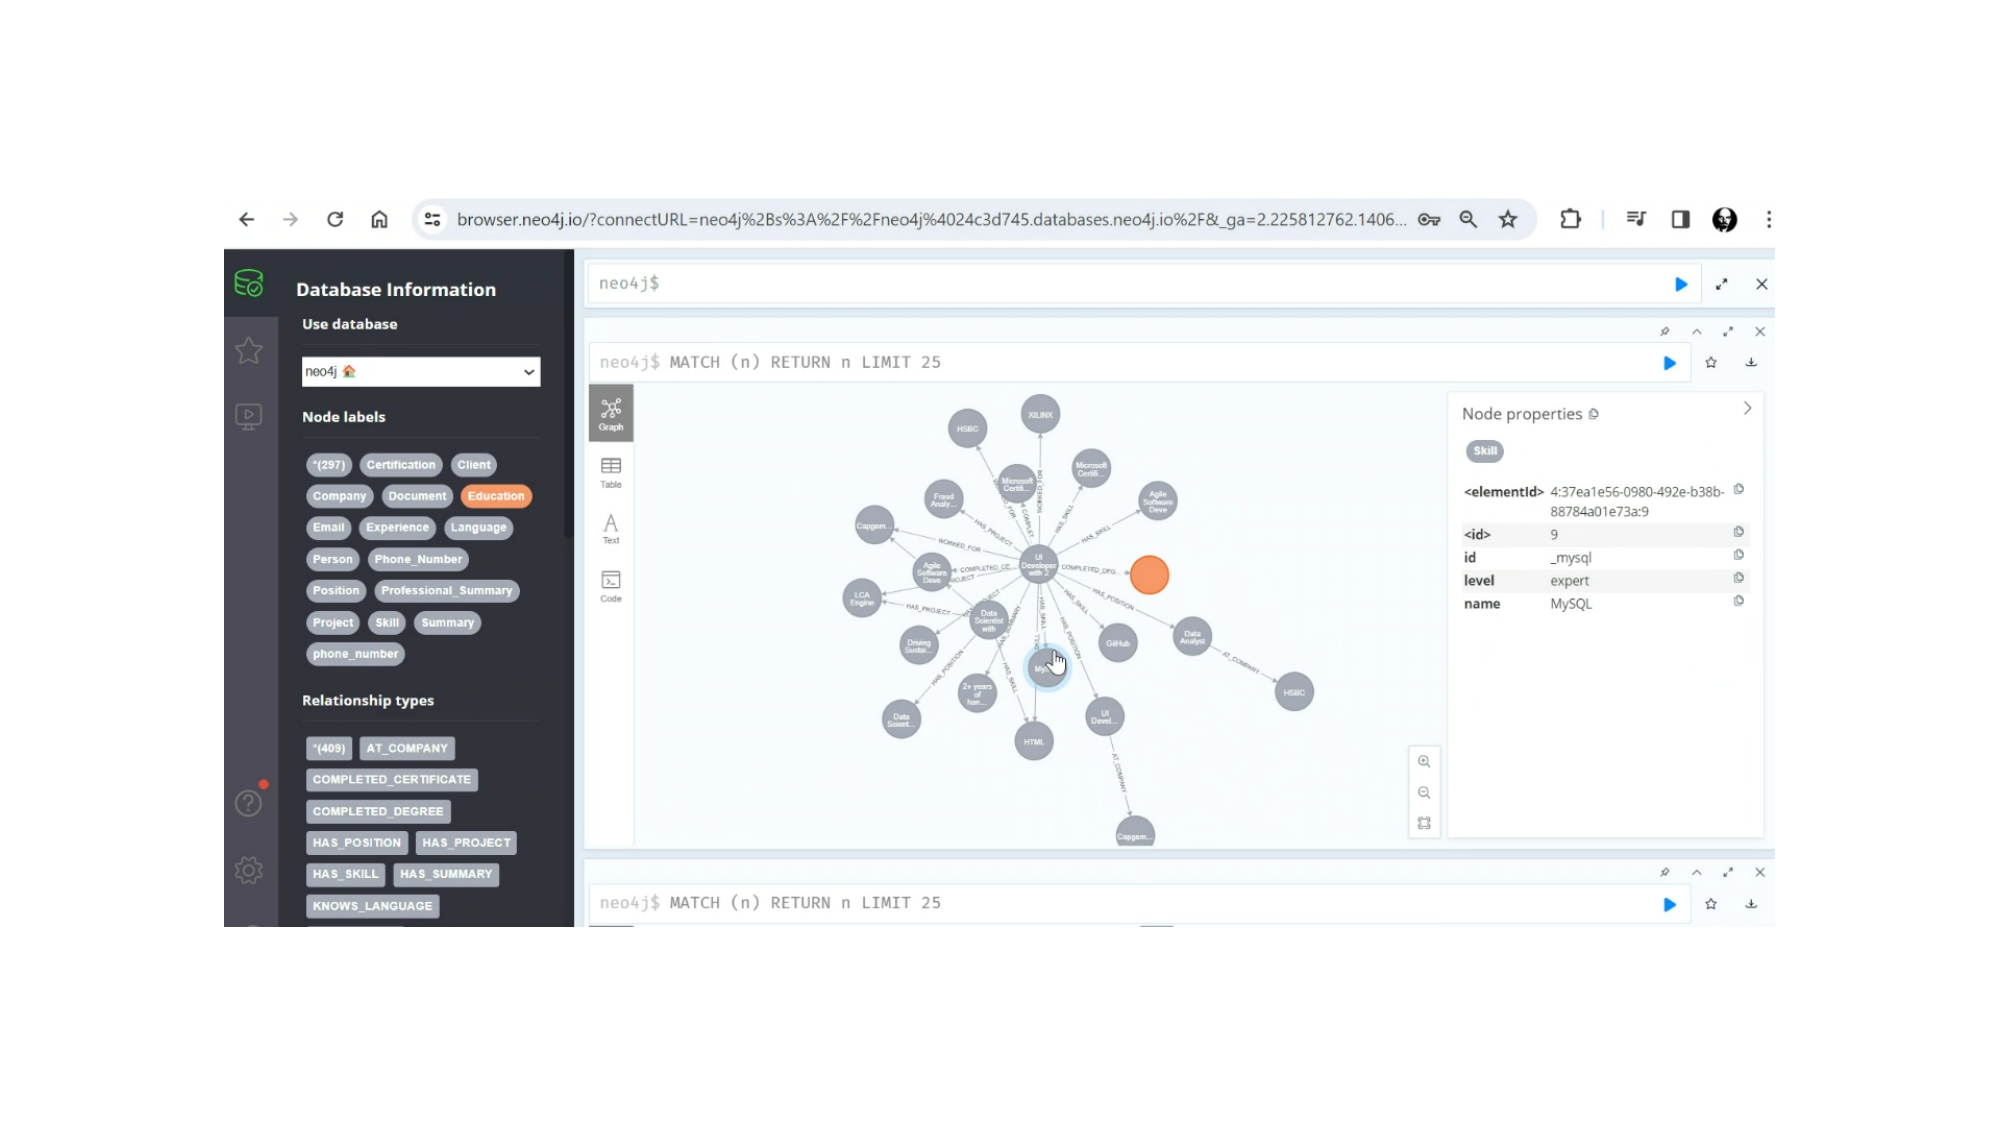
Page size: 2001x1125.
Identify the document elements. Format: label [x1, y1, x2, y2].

picture [224, 197, 1775, 928]
